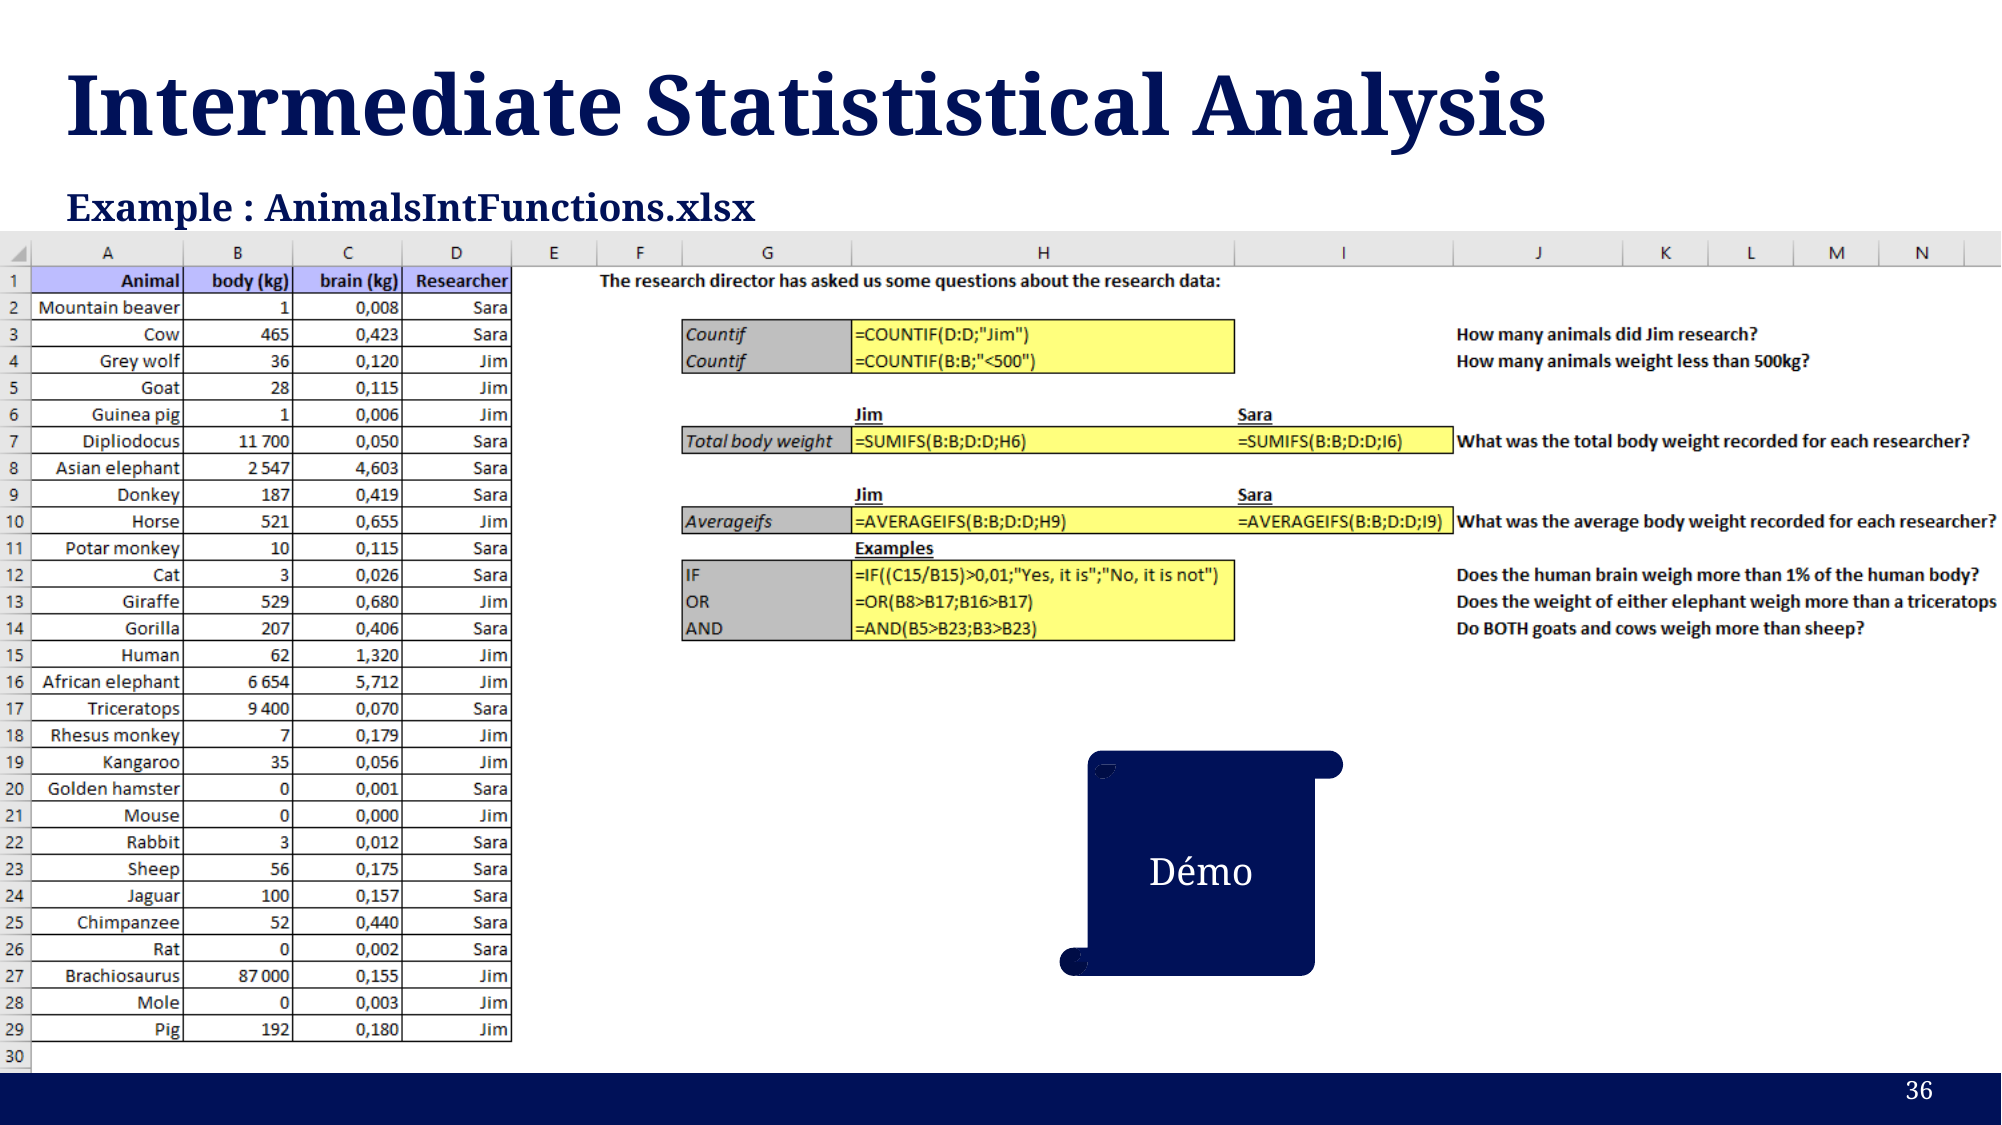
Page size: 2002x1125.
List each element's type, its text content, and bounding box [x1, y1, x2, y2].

title Intermediate Statististical Analysis [66, 66, 1935, 138]
list Example : AnimalsIntFunctions.xlsx [66, 189, 1935, 228]
picture [0, 231, 2001, 1073]
slide_number 36 [1498, 1084, 1949, 1122]
